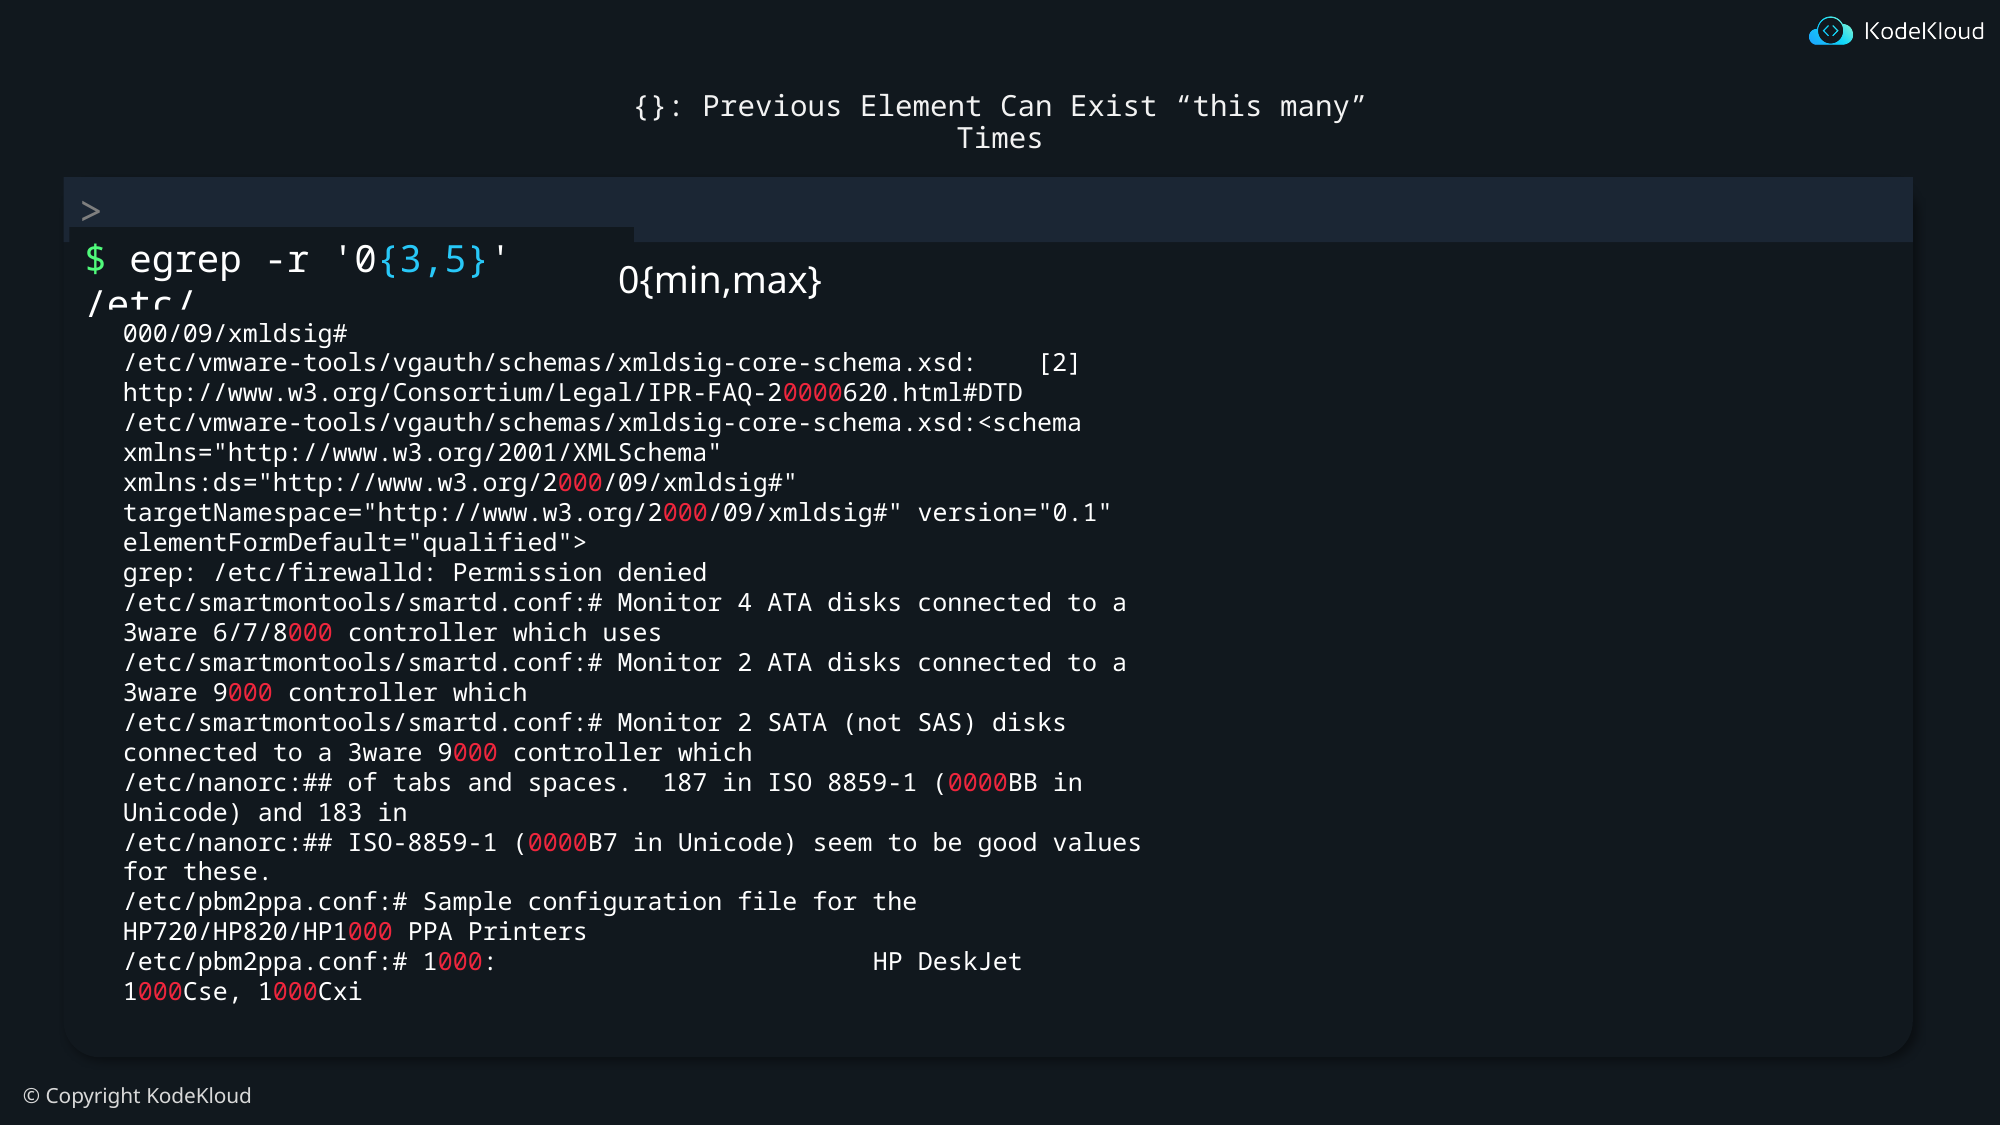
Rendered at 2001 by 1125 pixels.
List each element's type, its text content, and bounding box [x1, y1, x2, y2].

text_box 0{min,max} [593, 248, 878, 309]
title {}: Previous Element Can Exist “this many” Times [593, 73, 1407, 173]
picture [1792, 0, 2000, 62]
text_box 000/09/xmldsig# /etc/vmware-tools/vgauth/schemas/xmldsig-core-schema.xsd: [2] http://www.w3.org/Consortium/Legal/IPR-FAQ-20000620.html#DTD /etc/vmware-tools/vgauth/schemas/xmldsig-core-schema.xsd:<schema xmlns="http://www.w3.org/2001/XMLSchema" xmlns:ds="http://www.w3.org/2000/09/xmldsig#" targetNamespace="http://www.w3.org/2000/09/xmldsig#" version="0.1" elementFormDefault="qualified"> grep: /etc/firewalld: Permission denied /etc/smartmontools/smartd.conf:# Monitor 4 ATA disks connected to a 3ware 6/7/8000 controller which uses /etc/smartmontools/smartd.conf:# Monitor 2 ATA disks connected to a 3ware 9000 controller which /etc/smartmontools/smartd.conf:# Monitor 2 SATA (not SAS) disks connected to a 3ware 9000 controller which /etc/nanorc:## of tabs and spaces. 187 in ISO 8859-1 (0000BB in Unicode) and 183 in /etc/nanorc:## ISO-8859-1 (0000B7 in Unicode) seem to be good values for these. /etc/pbm2ppa.conf:# Sample configuration file for the HP720/HP820/HP1000 PPA Printers /etc/pbm2ppa.conf:# 1000: HP DeskJet 1000Cse, 1000Cxi [107, 309, 1160, 1013]
text_box $ egrep -r '0{3,5}' /etc/ [69, 227, 634, 332]
